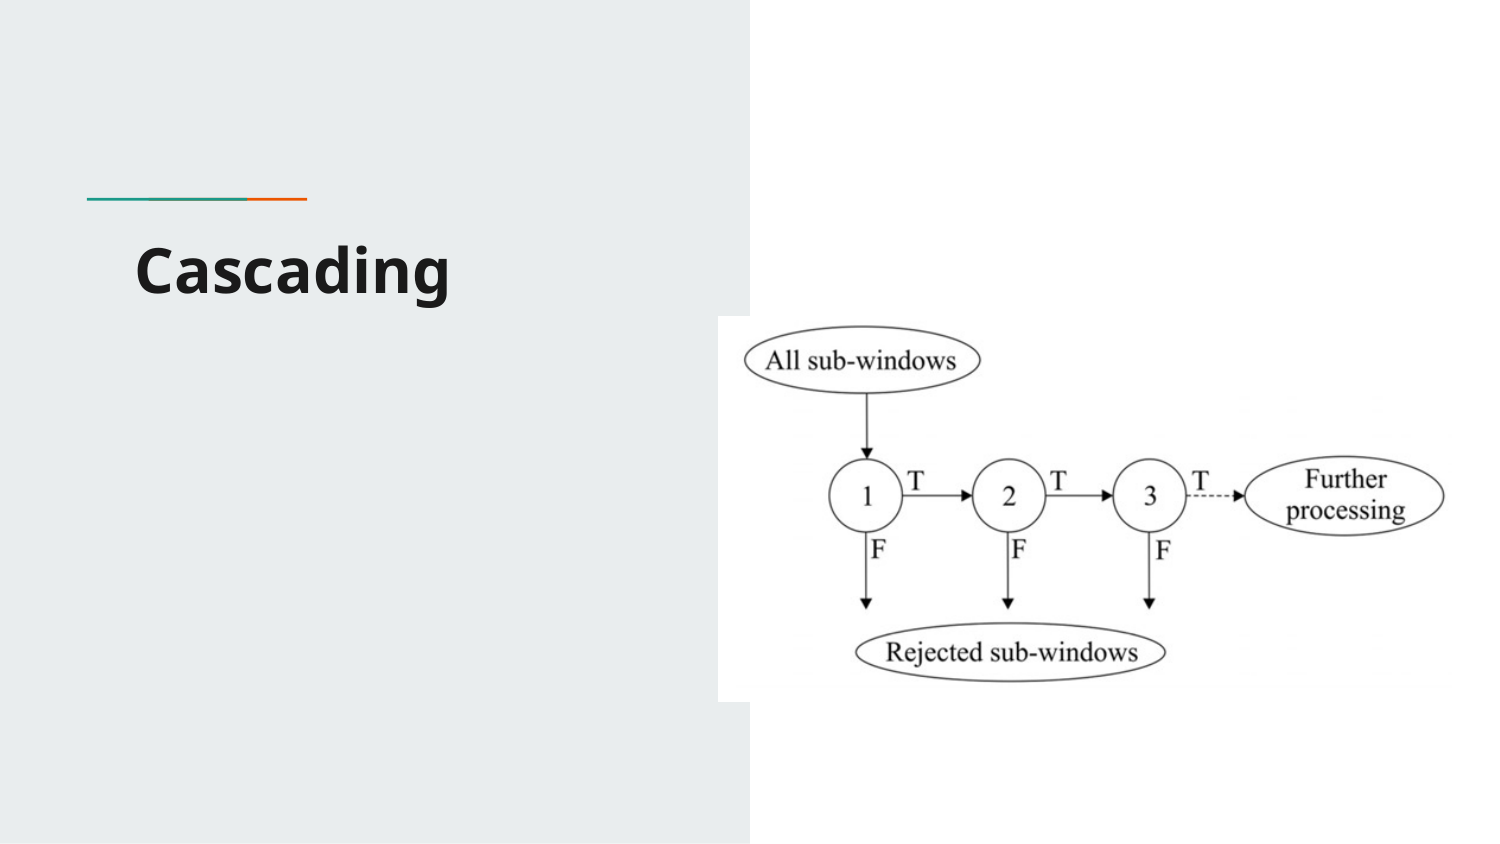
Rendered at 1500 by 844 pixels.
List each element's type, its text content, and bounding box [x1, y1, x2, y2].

picture [717, 316, 1469, 702]
title Cascading [119, 216, 662, 494]
